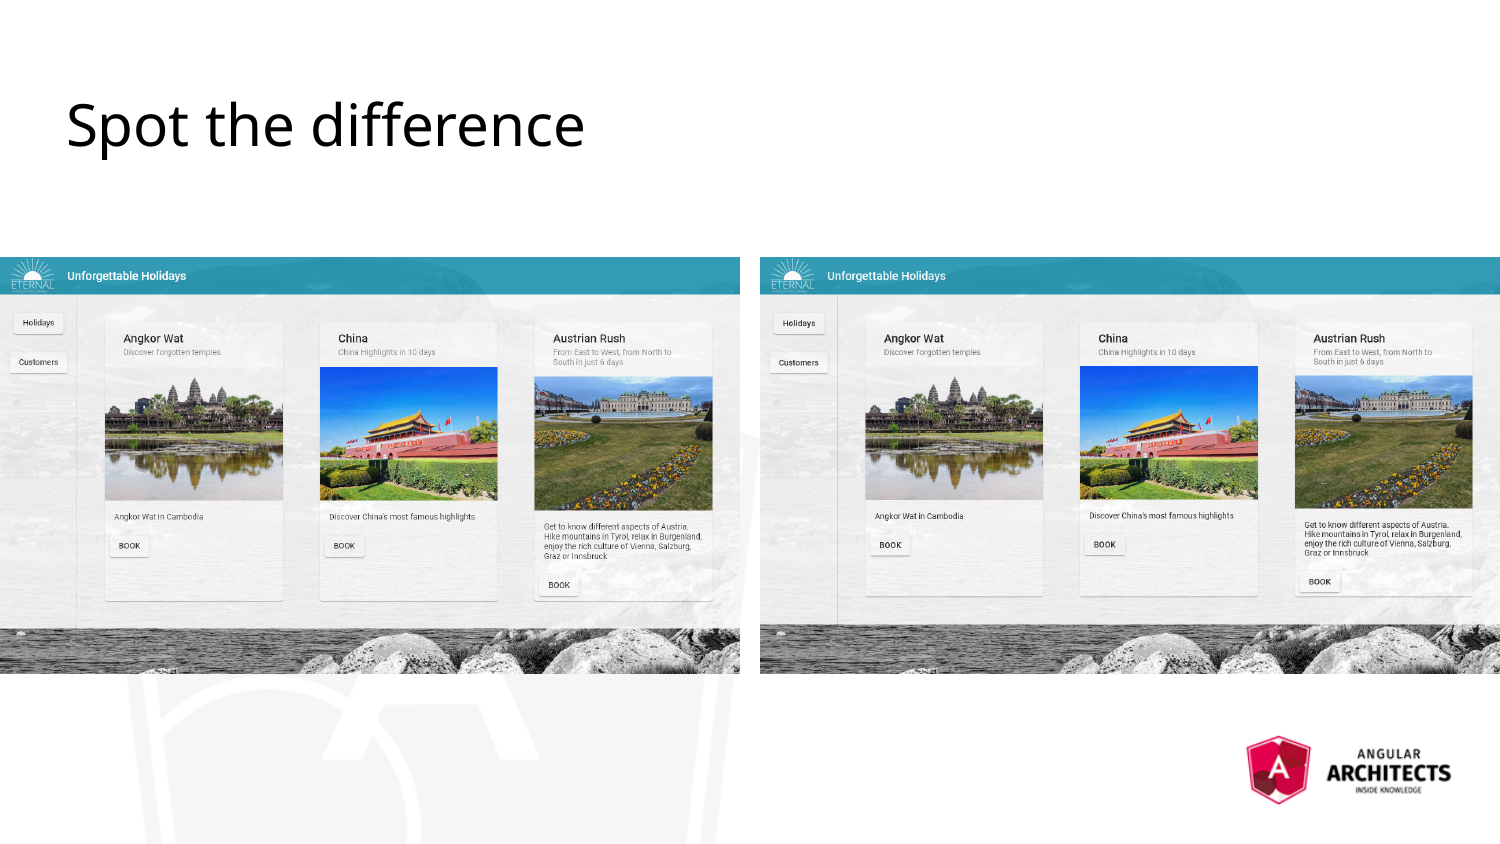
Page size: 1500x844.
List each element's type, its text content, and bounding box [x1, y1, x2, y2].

picture [0, 0, 1500, 844]
title Spot the difference [51, 72, 1449, 167]
